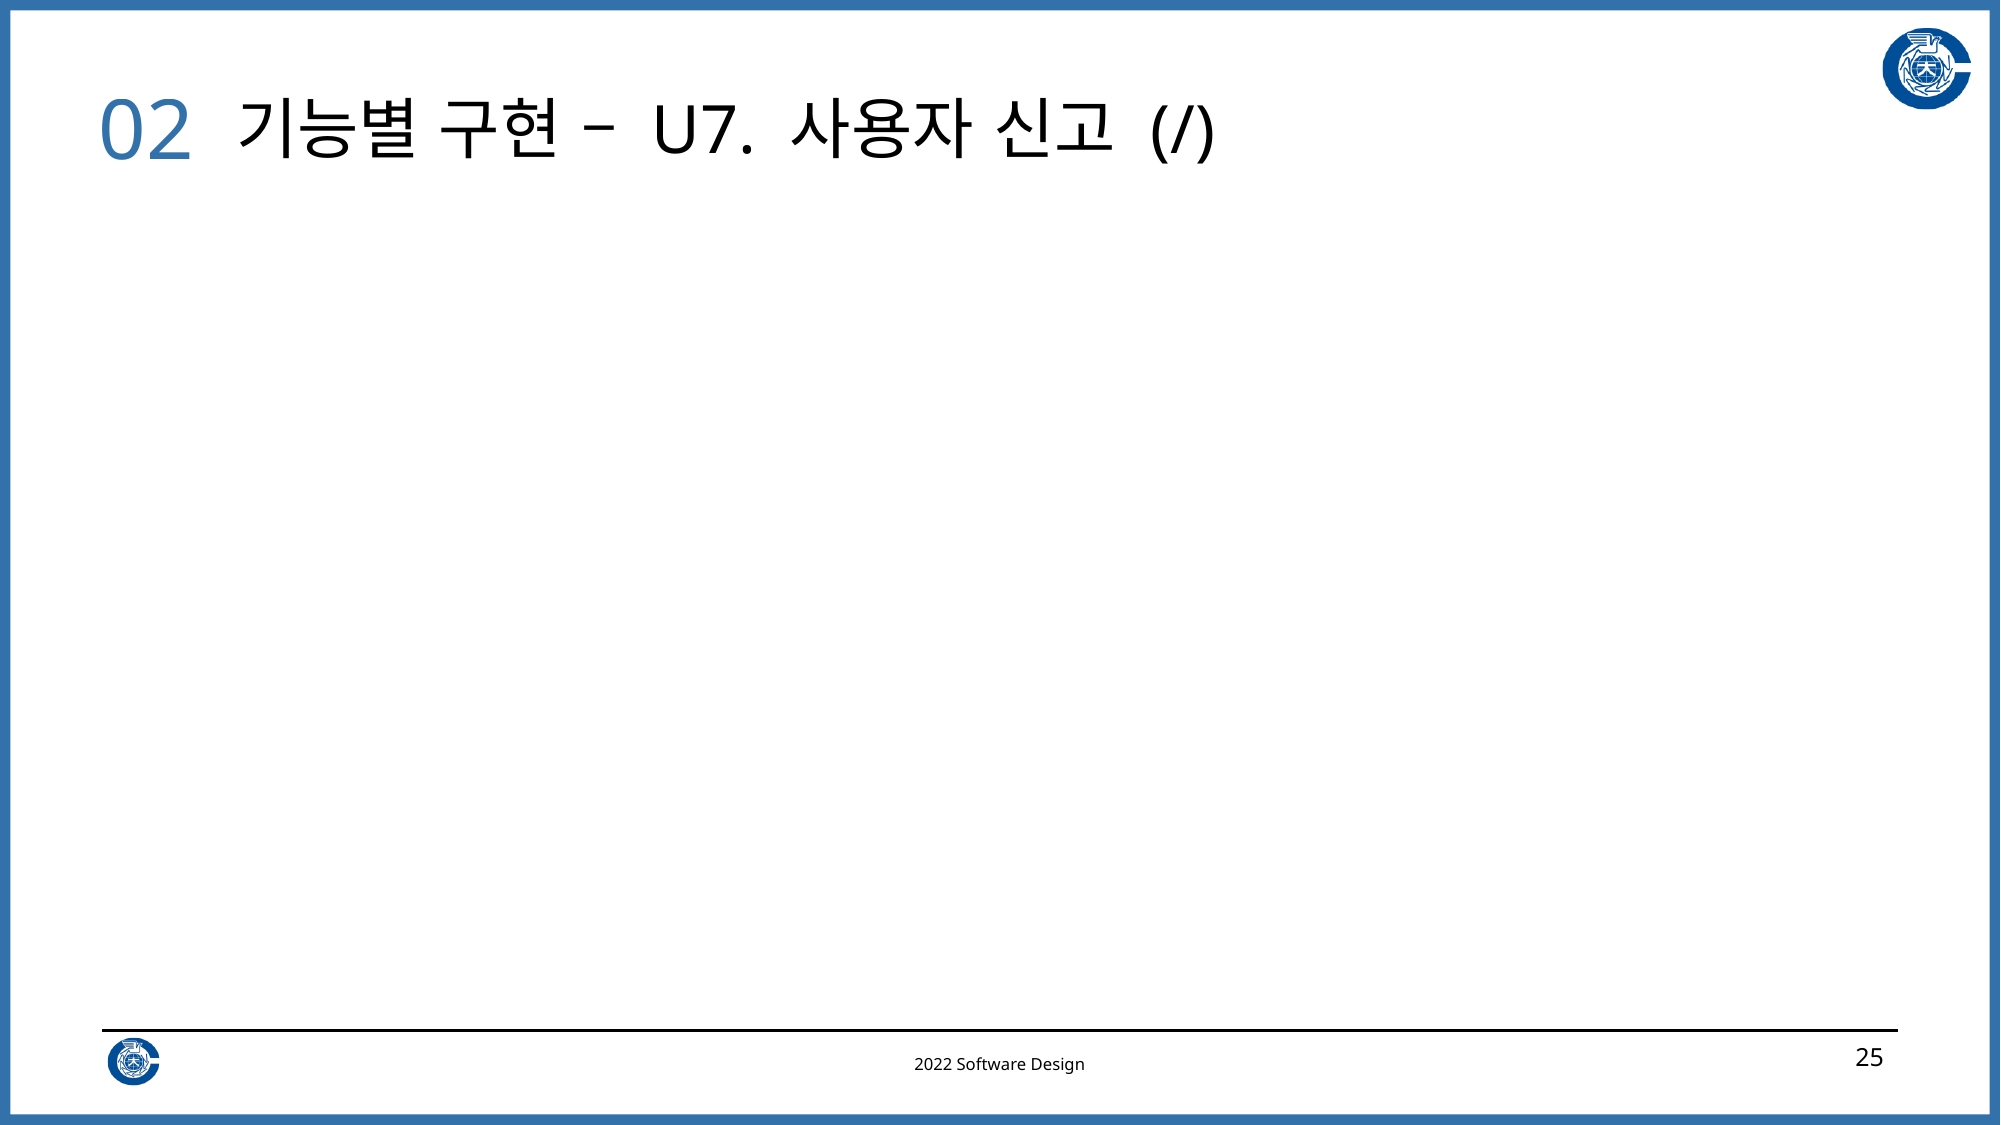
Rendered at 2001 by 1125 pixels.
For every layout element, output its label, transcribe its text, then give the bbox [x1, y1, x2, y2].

picture [98, 1032, 167, 1089]
picture [1866, 18, 1985, 116]
text_box [0, 0, 2000, 1125]
text_box 02 [98, 76, 250, 177]
text_box 기능별 구현 – U7. 사용자 신고 (/) [236, 86, 1282, 167]
